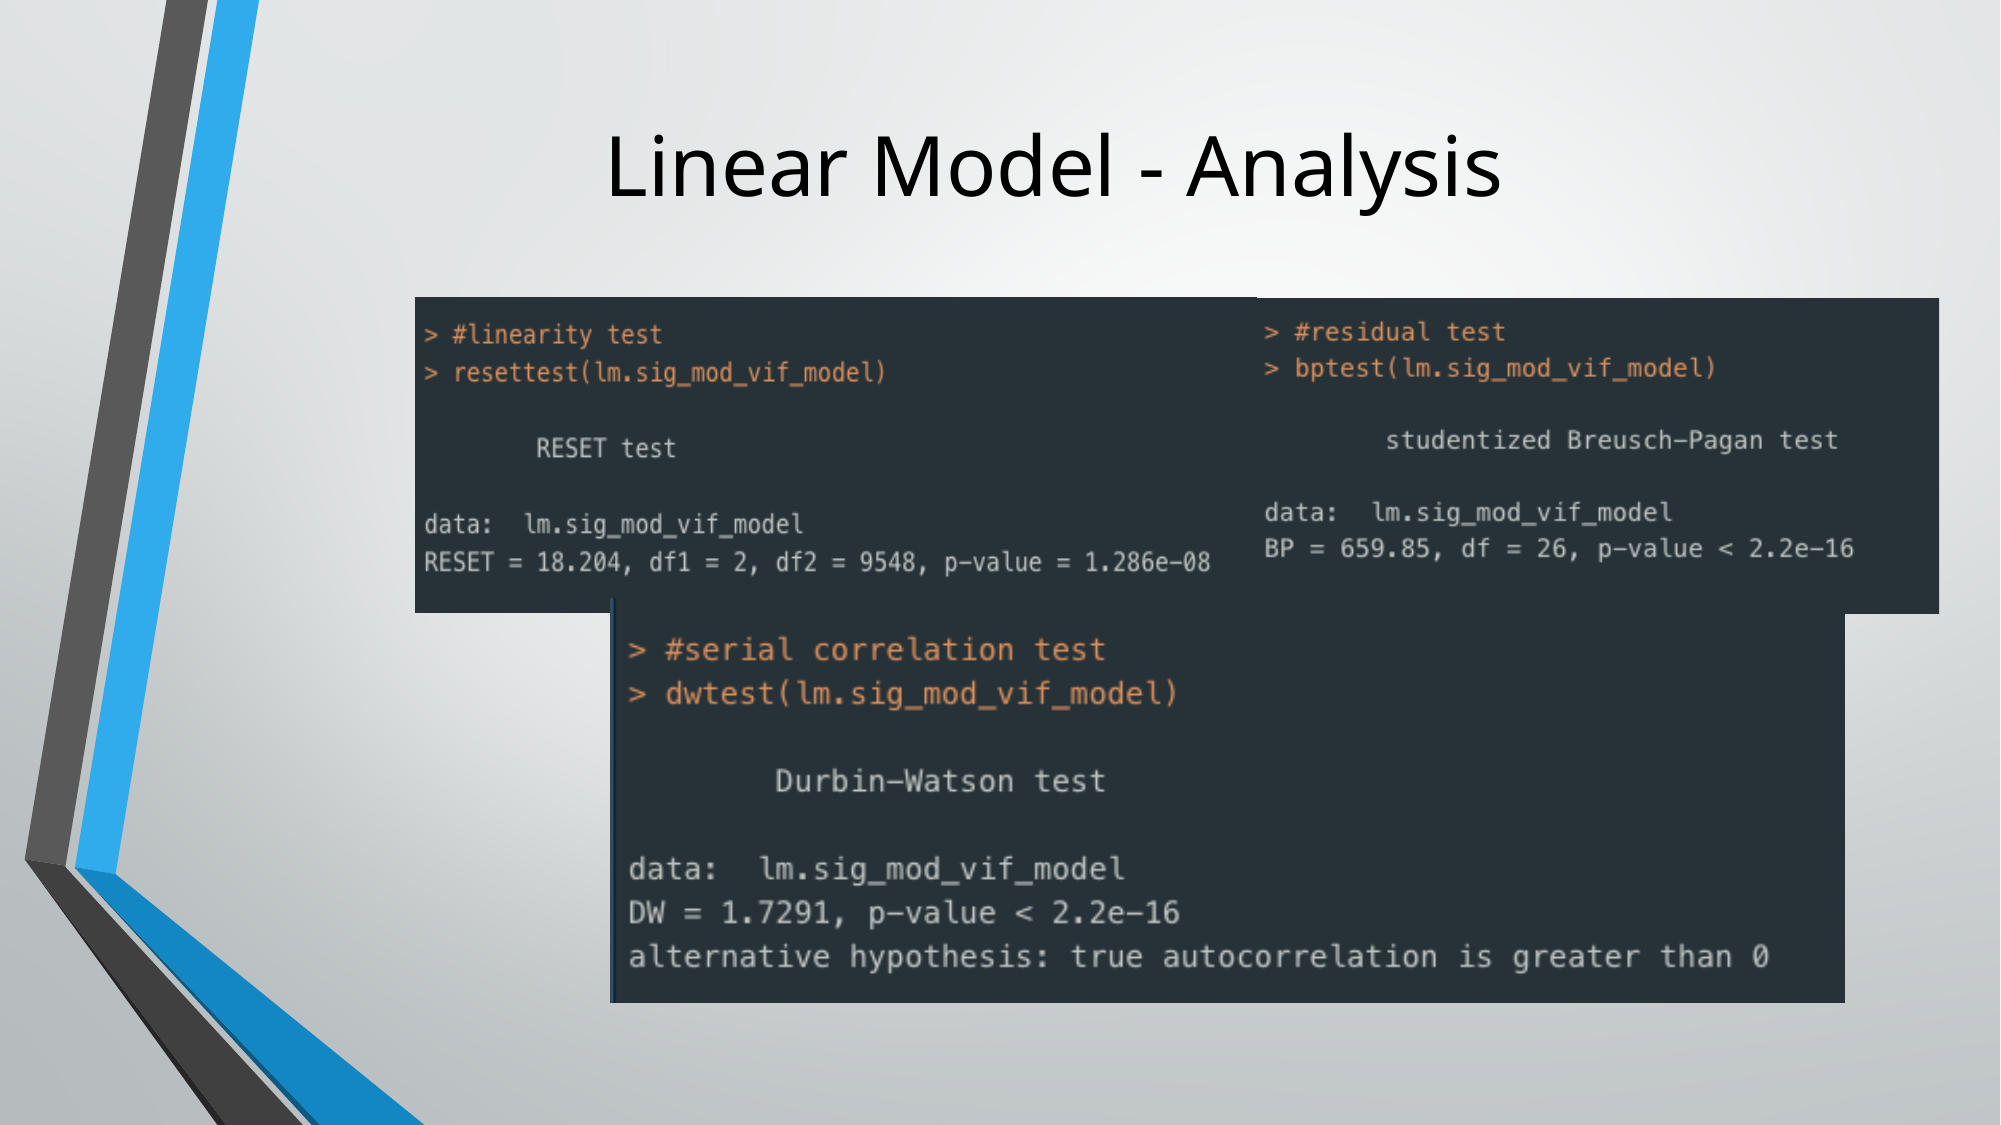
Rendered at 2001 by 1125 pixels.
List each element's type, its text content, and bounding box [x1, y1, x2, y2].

title Linear Model - Analysis [243, 19, 1887, 308]
picture [415, 297, 1940, 1003]
